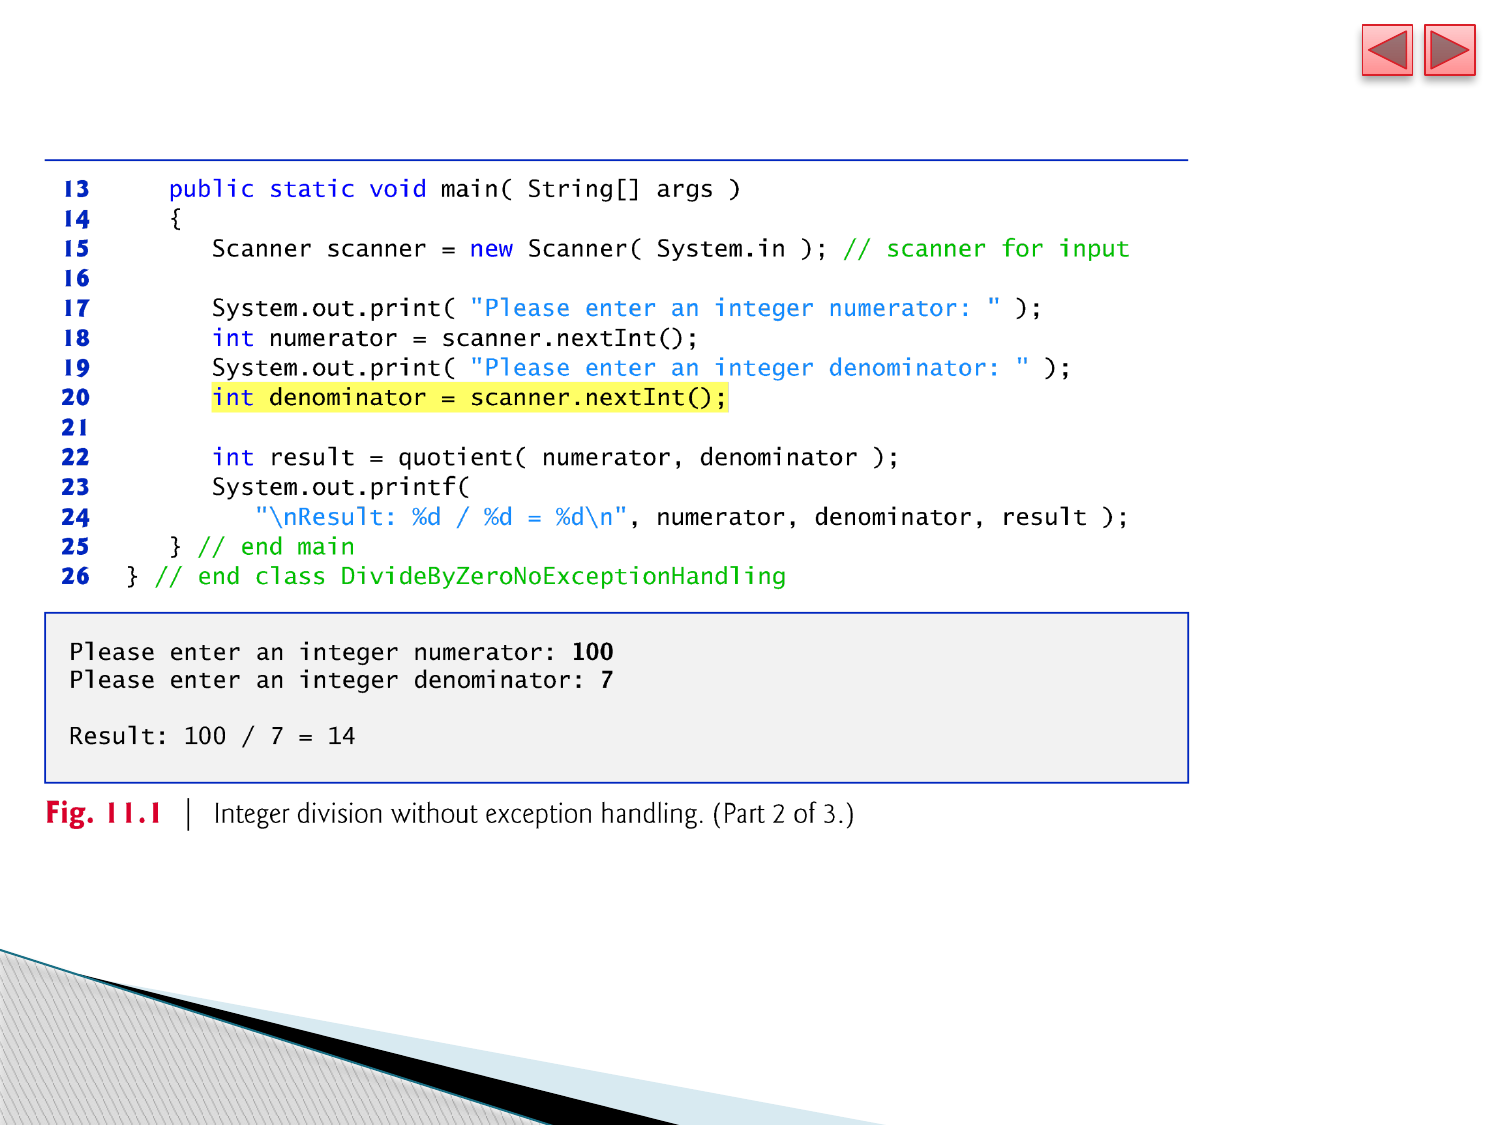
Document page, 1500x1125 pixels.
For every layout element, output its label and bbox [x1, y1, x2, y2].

picture [0, 106, 1500, 1018]
